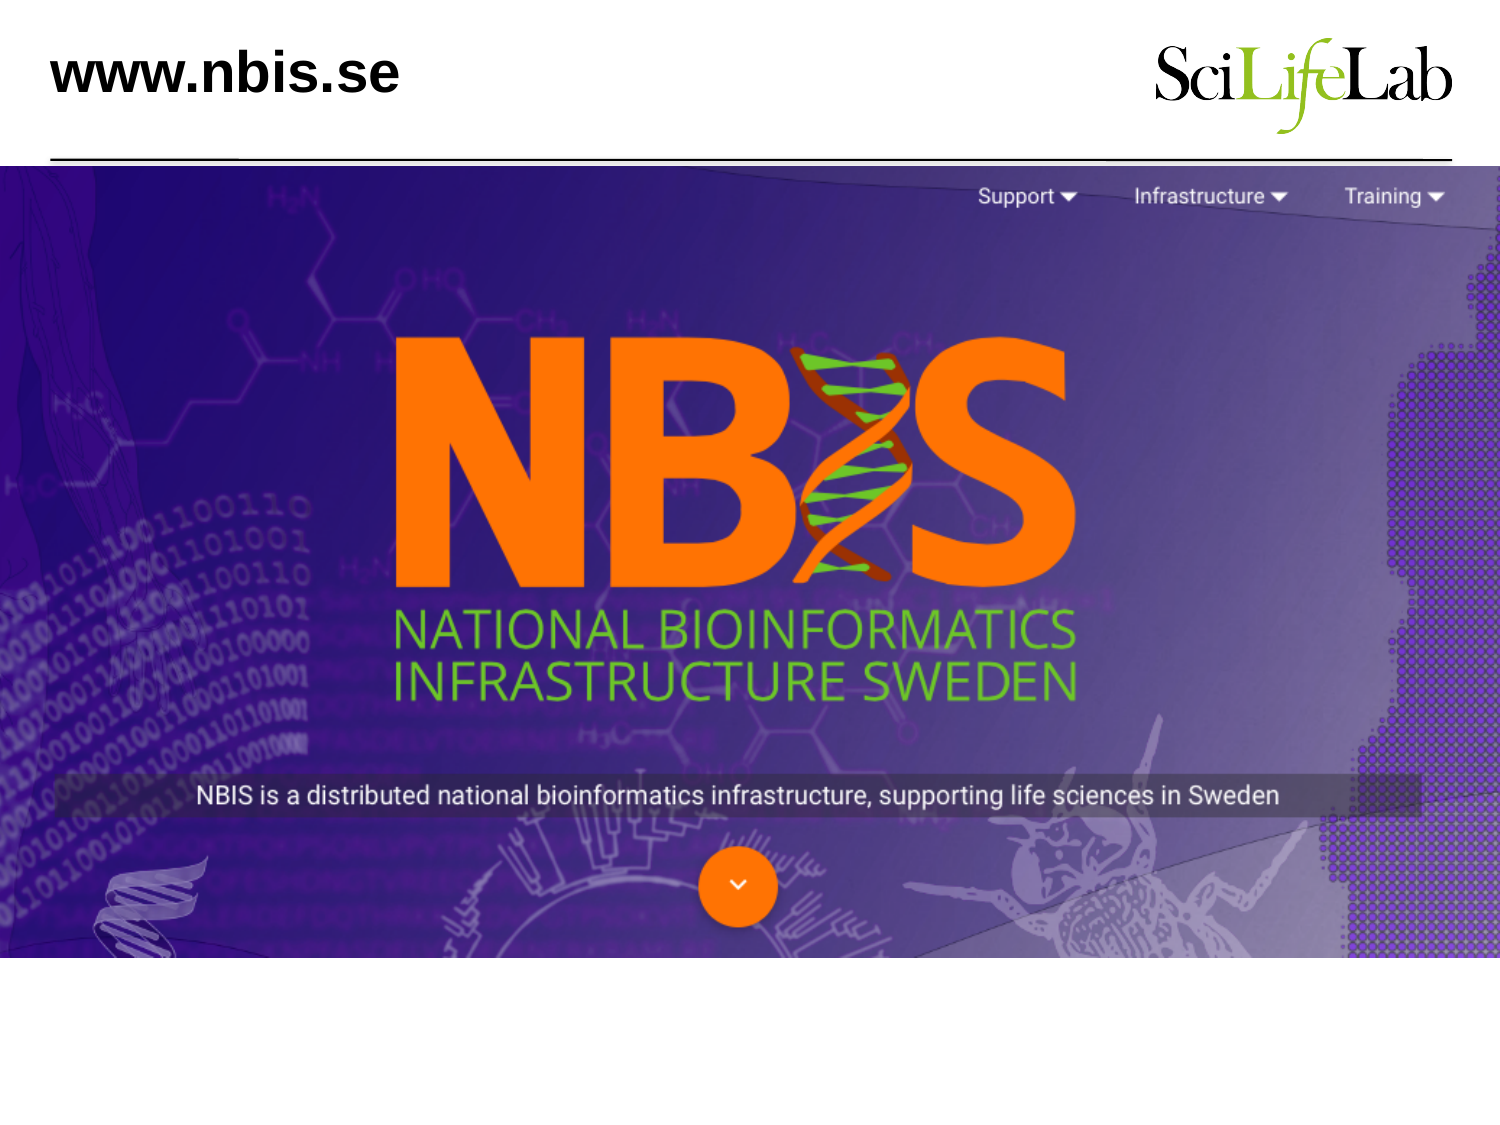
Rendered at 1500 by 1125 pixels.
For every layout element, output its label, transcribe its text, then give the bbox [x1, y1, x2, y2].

picture [0, 166, 1500, 959]
title www.nbis.se [50, 34, 1452, 139]
